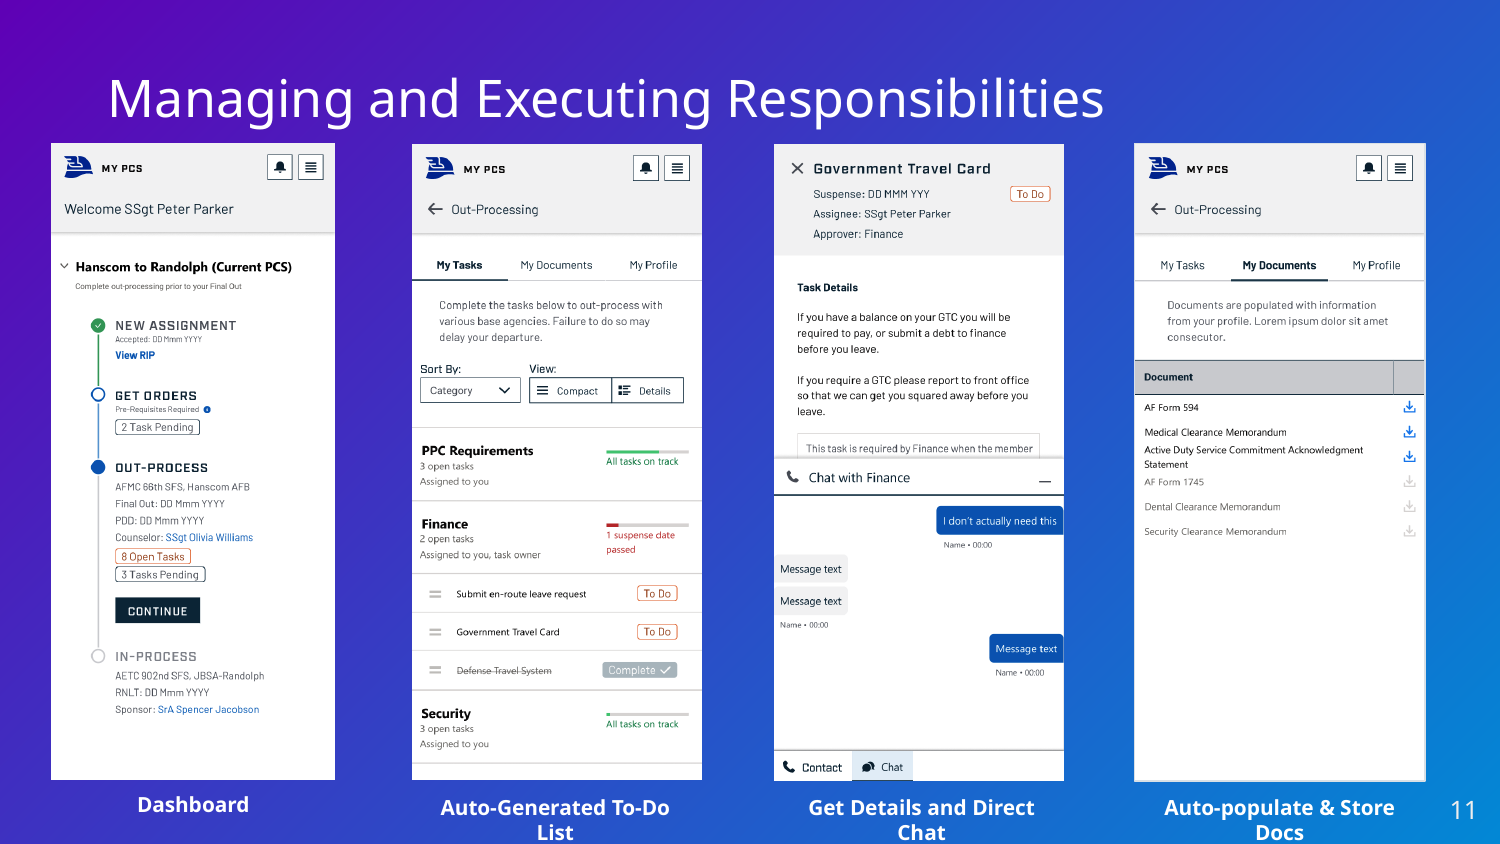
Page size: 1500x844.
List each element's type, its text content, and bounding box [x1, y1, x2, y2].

title Managing and Executing Responsibilities [93, 50, 1408, 144]
picture [774, 144, 1064, 781]
text_box Auto-populate & Store Docs [1135, 789, 1403, 844]
text_box Get Details and Direct Chat [780, 789, 1063, 844]
picture [1134, 144, 1425, 781]
picture [51, 143, 336, 781]
text_box Dashboard [51, 787, 335, 830]
slide_number 11 [1403, 779, 1494, 844]
picture [411, 144, 702, 780]
text_box Auto-Generated To-Do List [410, 786, 700, 844]
